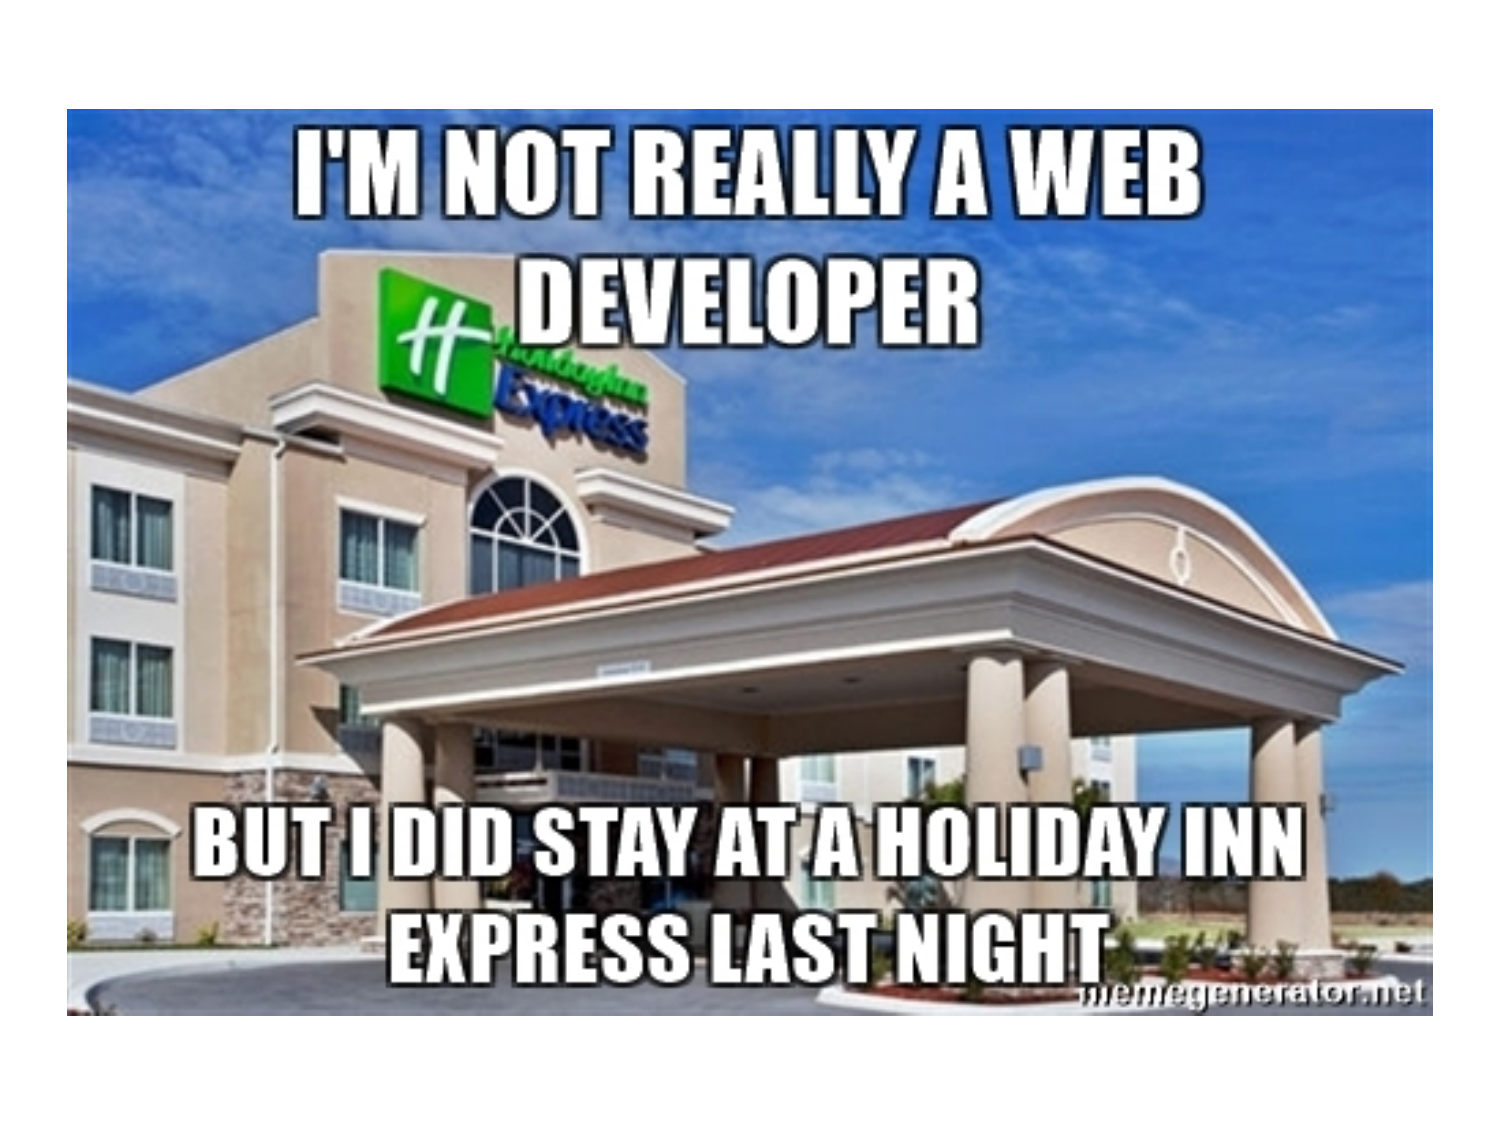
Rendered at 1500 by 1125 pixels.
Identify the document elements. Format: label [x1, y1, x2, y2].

picture [67, 109, 1433, 1016]
